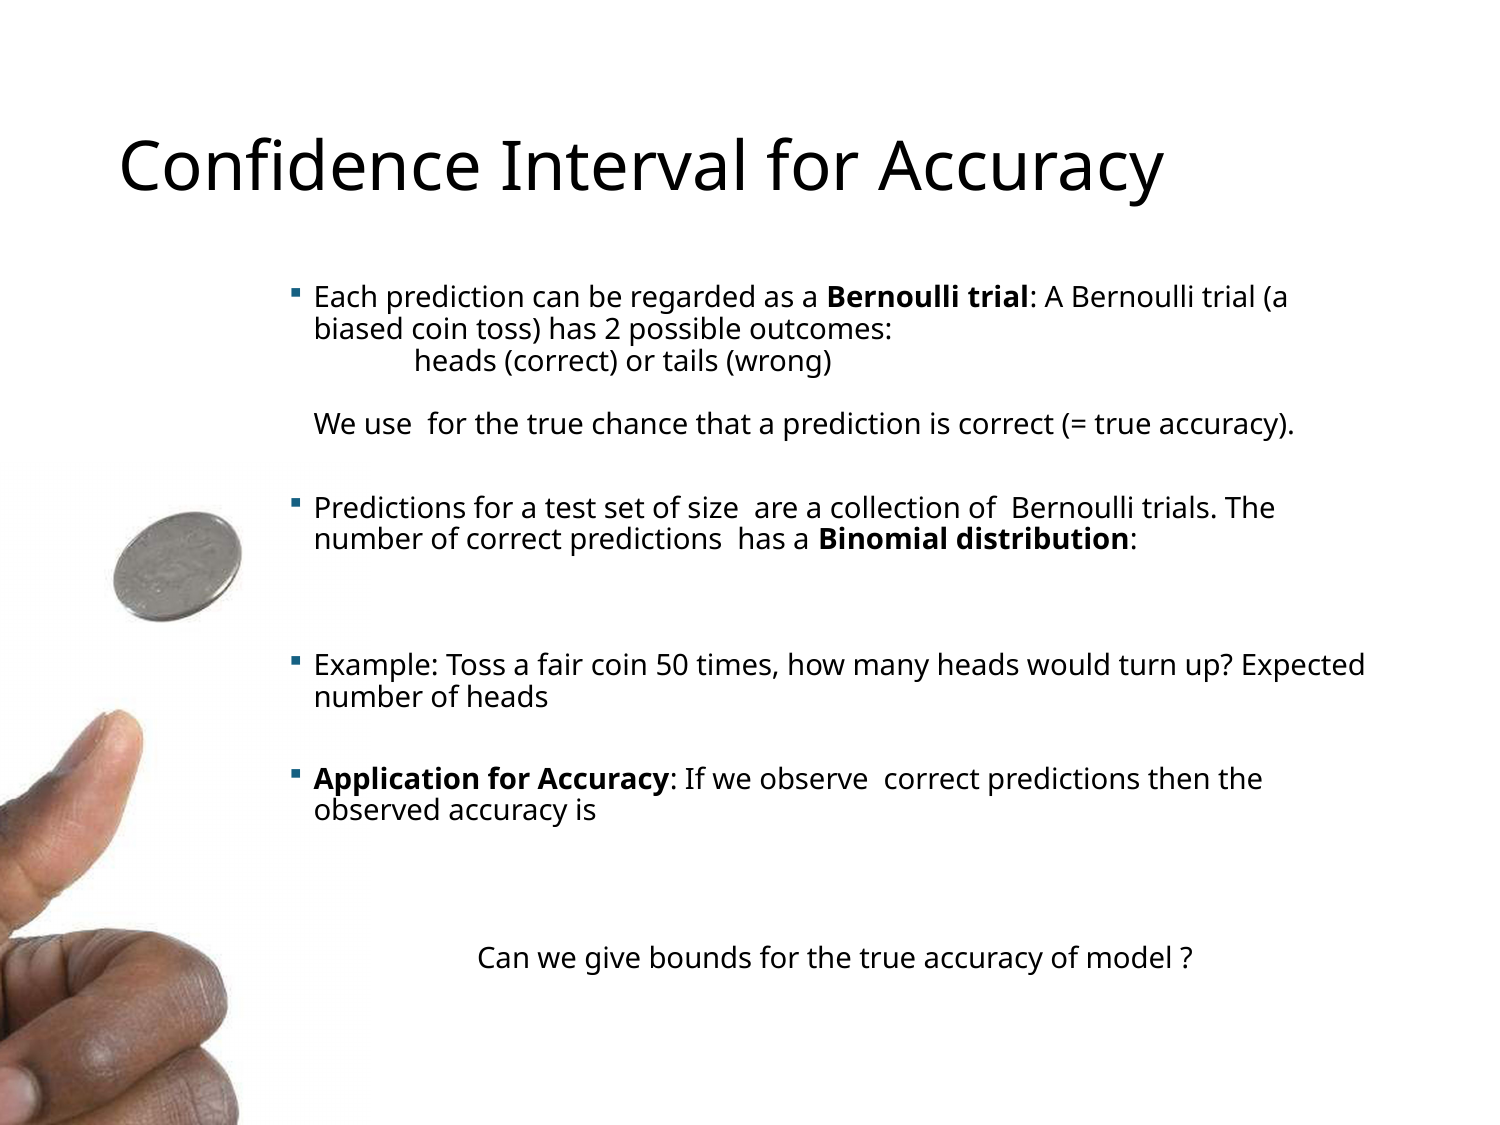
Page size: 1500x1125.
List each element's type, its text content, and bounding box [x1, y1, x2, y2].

title Confidence Interval for Accuracy [103, 59, 1397, 278]
picture [0, 462, 371, 1125]
